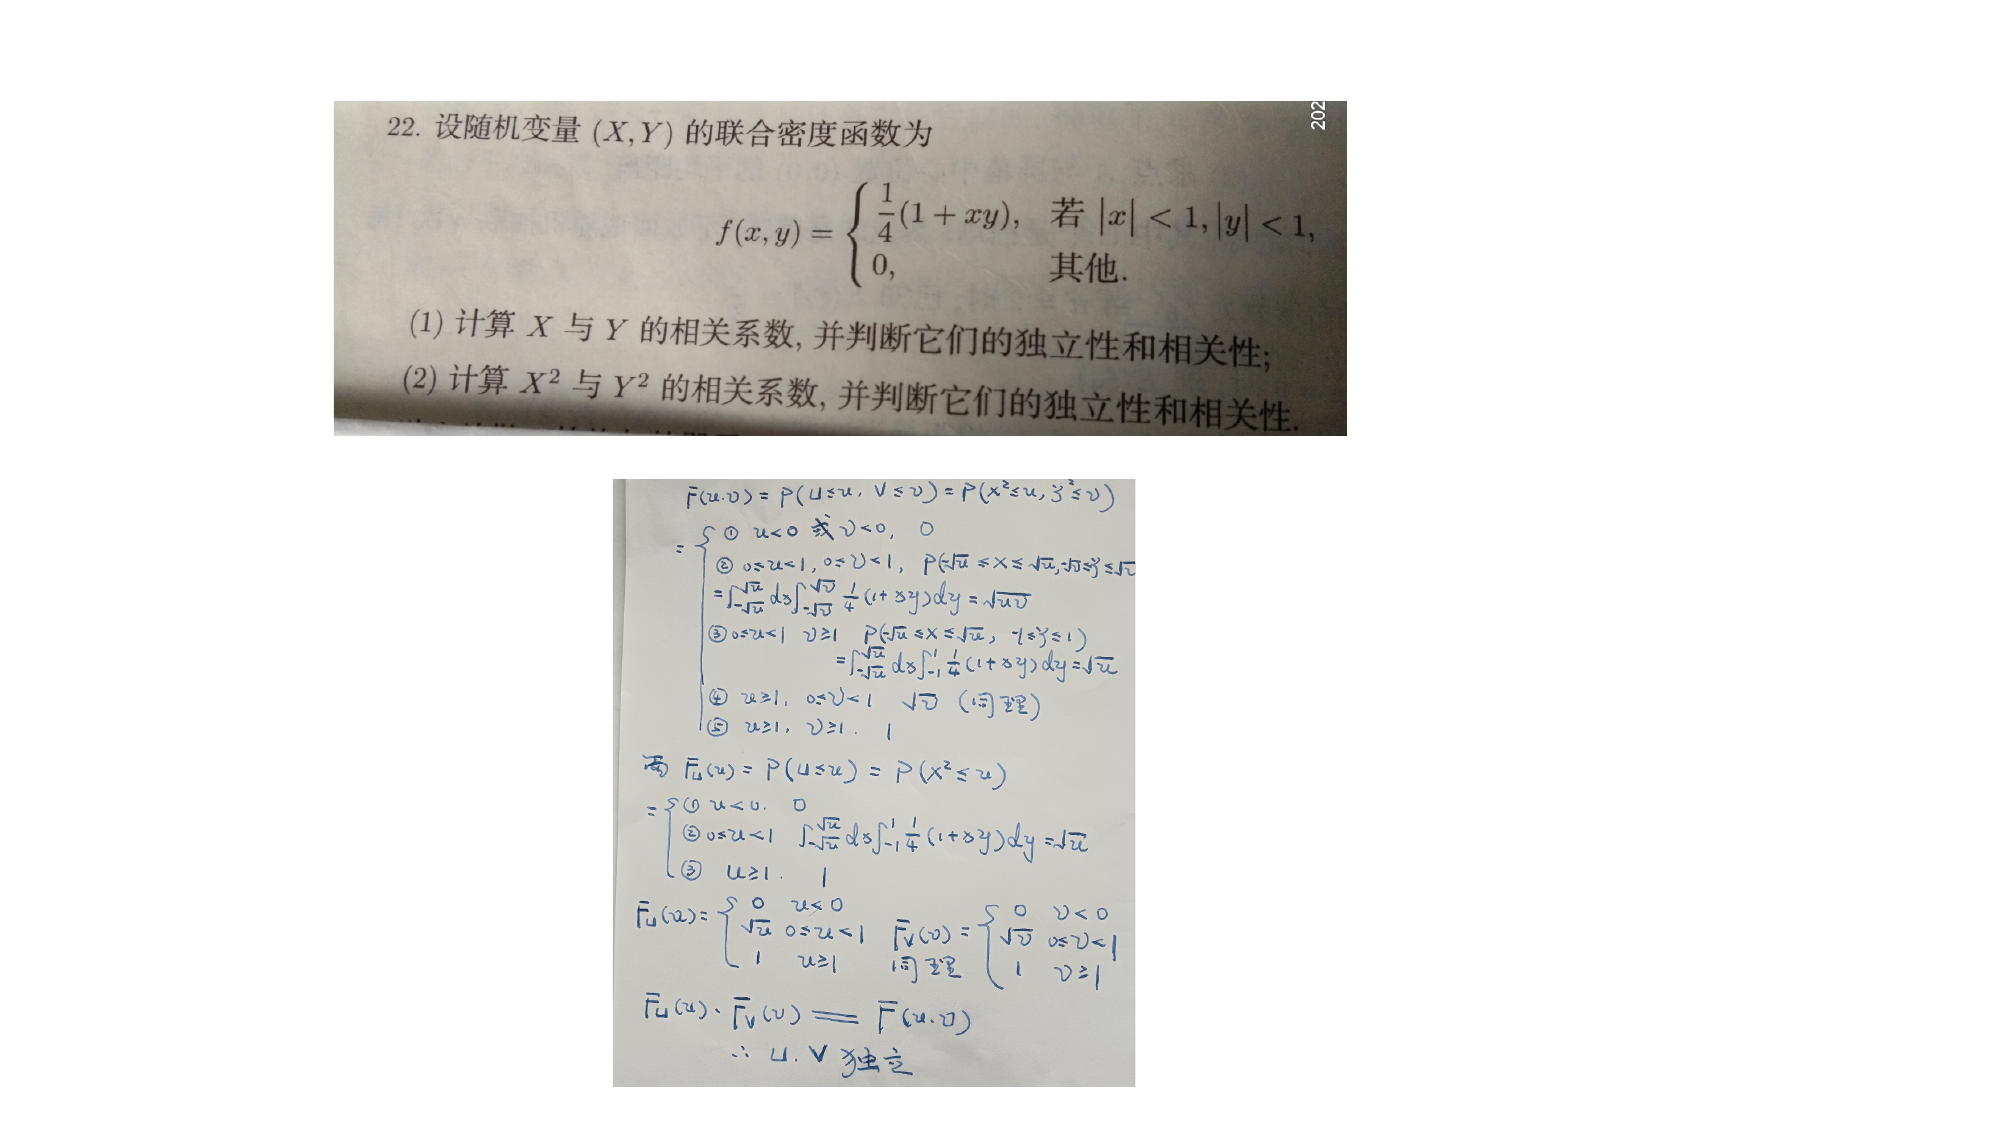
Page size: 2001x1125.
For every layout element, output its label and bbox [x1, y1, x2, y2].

picture [333, 0, 1347, 1087]
